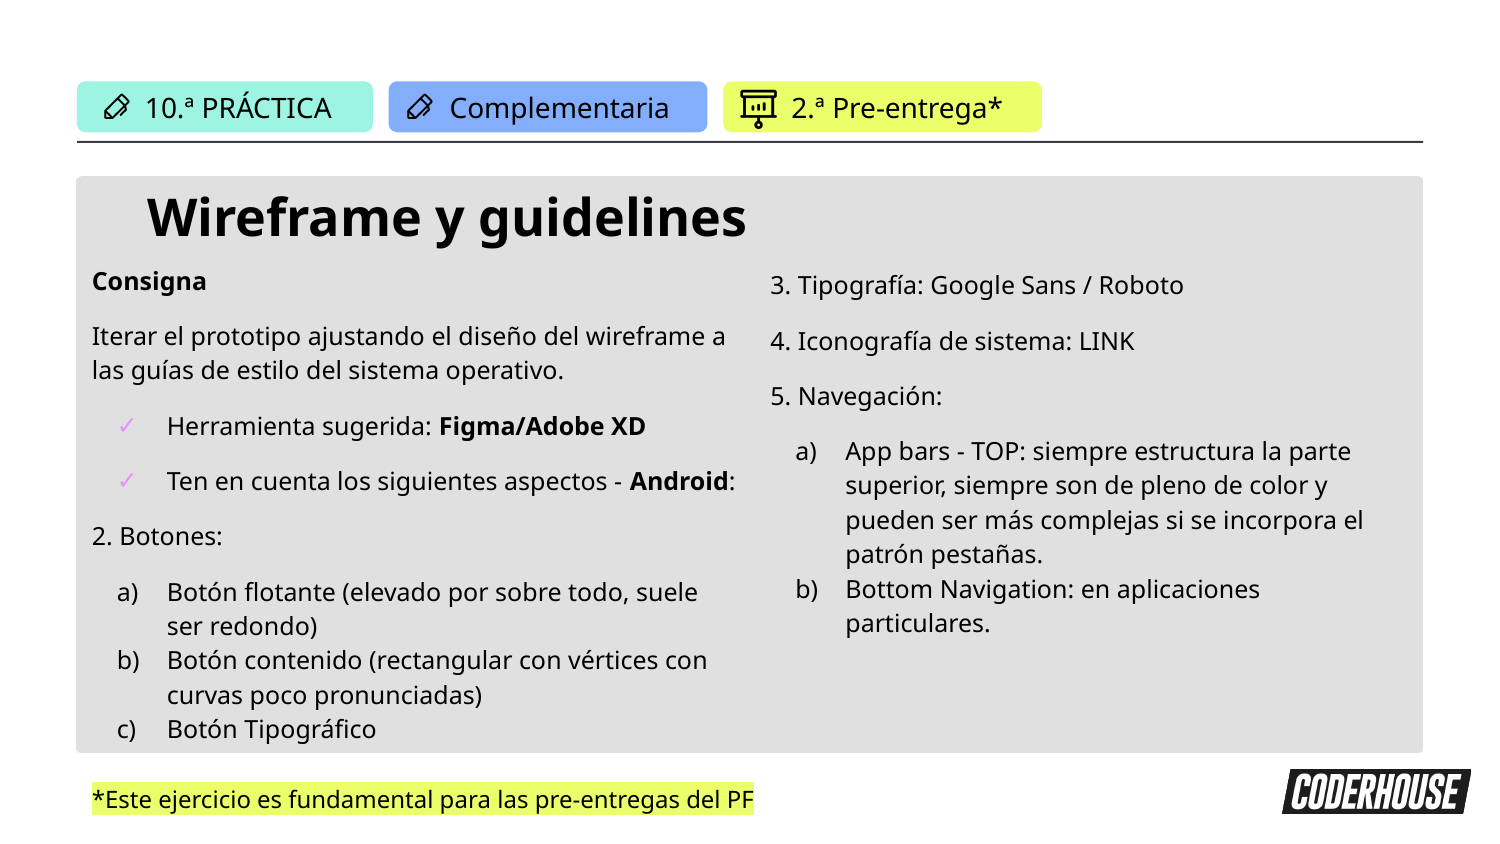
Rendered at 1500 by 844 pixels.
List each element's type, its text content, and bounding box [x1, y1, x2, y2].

picture [100, 90, 133, 123]
picture [403, 90, 436, 123]
text_box 10.ª PRÁCTICA [76, 81, 373, 133]
text_box 2.ª Pre-entrega* [723, 81, 1042, 133]
picture [76, 176, 1424, 754]
text_box Complementaria [388, 81, 708, 133]
text_box *Este ejercicio es fundamental para las pre-entregas del PF [76, 769, 792, 828]
picture [736, 84, 781, 130]
picture [1281, 769, 1471, 814]
